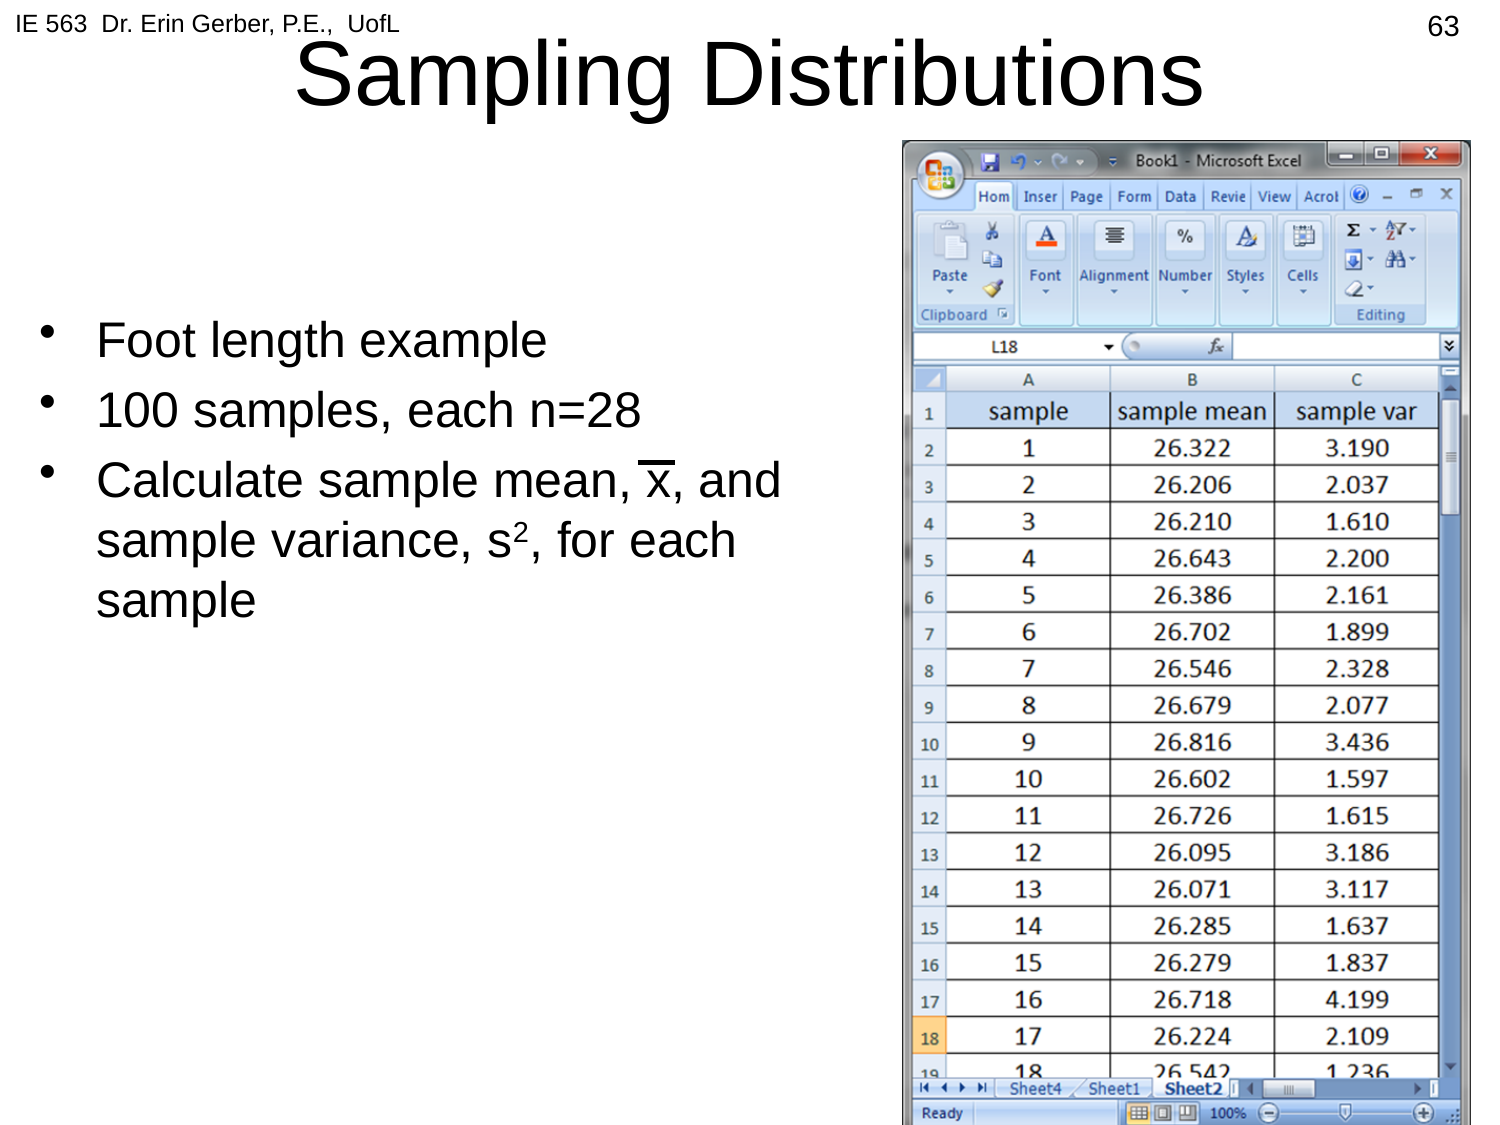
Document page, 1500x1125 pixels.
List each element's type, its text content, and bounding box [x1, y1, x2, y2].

slide_number 63 [1124, 0, 1476, 79]
title Sampling Distributions [112, 0, 1388, 163]
picture [899, 137, 1472, 1125]
footer IE 563 Dr. Erin Gerber, P.E., UofL [0, 0, 626, 79]
list Foot length example 100 samples, each n=28 Calculate sample mean, x, and sample variance, s2, for each sample [24, 299, 894, 976]
